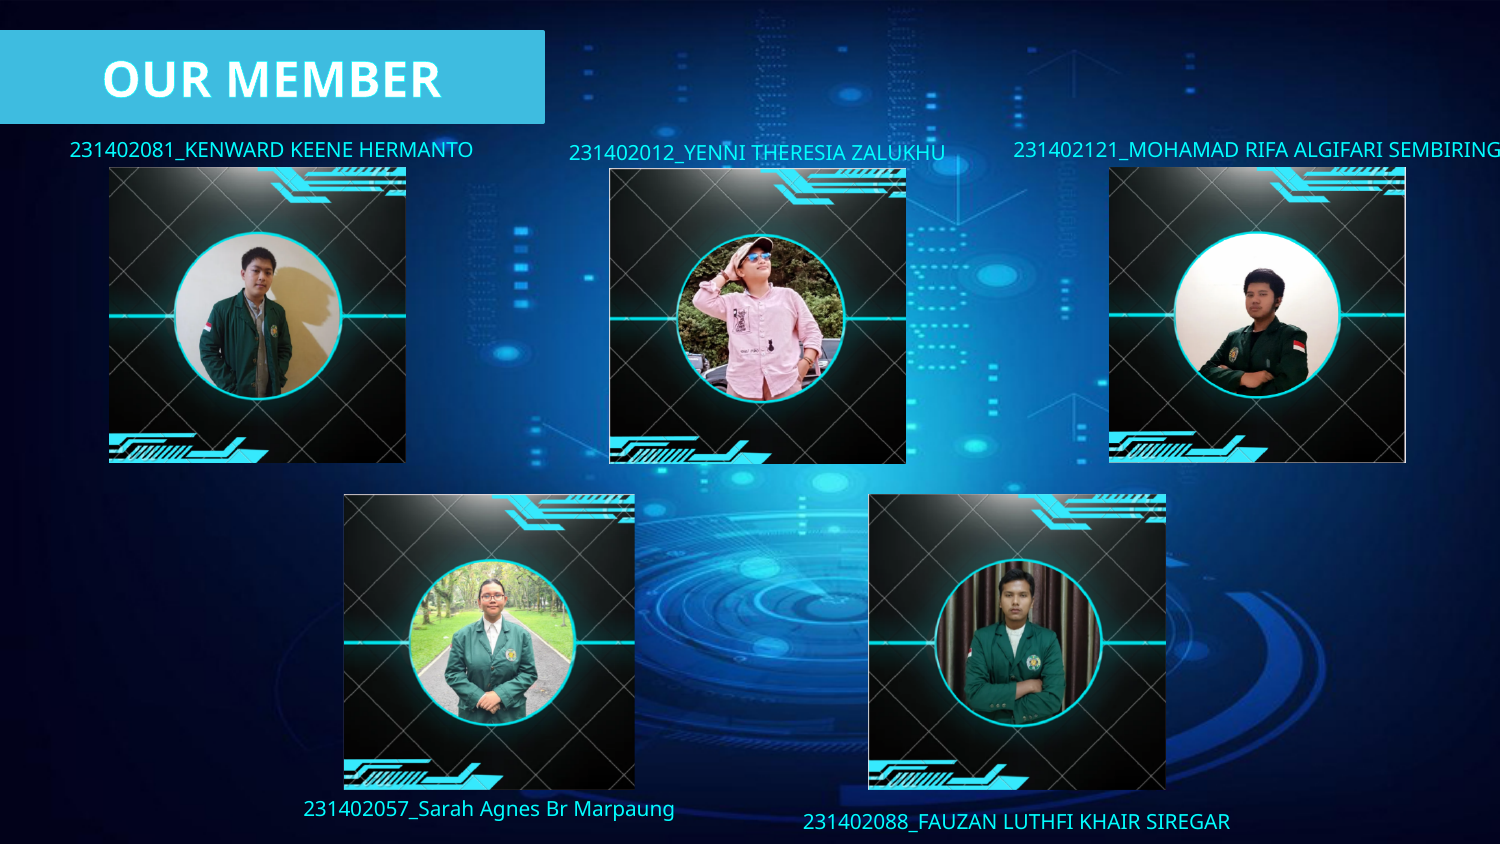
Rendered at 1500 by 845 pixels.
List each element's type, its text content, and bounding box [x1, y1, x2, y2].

text_box 231402088_FAUZAN LUTHFI KHAIR SIREGAR [802, 808, 1231, 834]
text_box OUR MEMBER [0, 30, 545, 124]
text_box 231402057_Sarah Agnes Br Marpaung [303, 795, 676, 821]
text_box 231402081_KENWARD KEENE HERMANTO [69, 136, 474, 162]
text_box 231402121_MOHAMAD RIFA ALGIFARI SEMBIRING [1013, 136, 1500, 162]
text_box 231402012_YENNI THERESIA ZALUKHU [568, 139, 946, 165]
picture [0, 0, 1500, 844]
